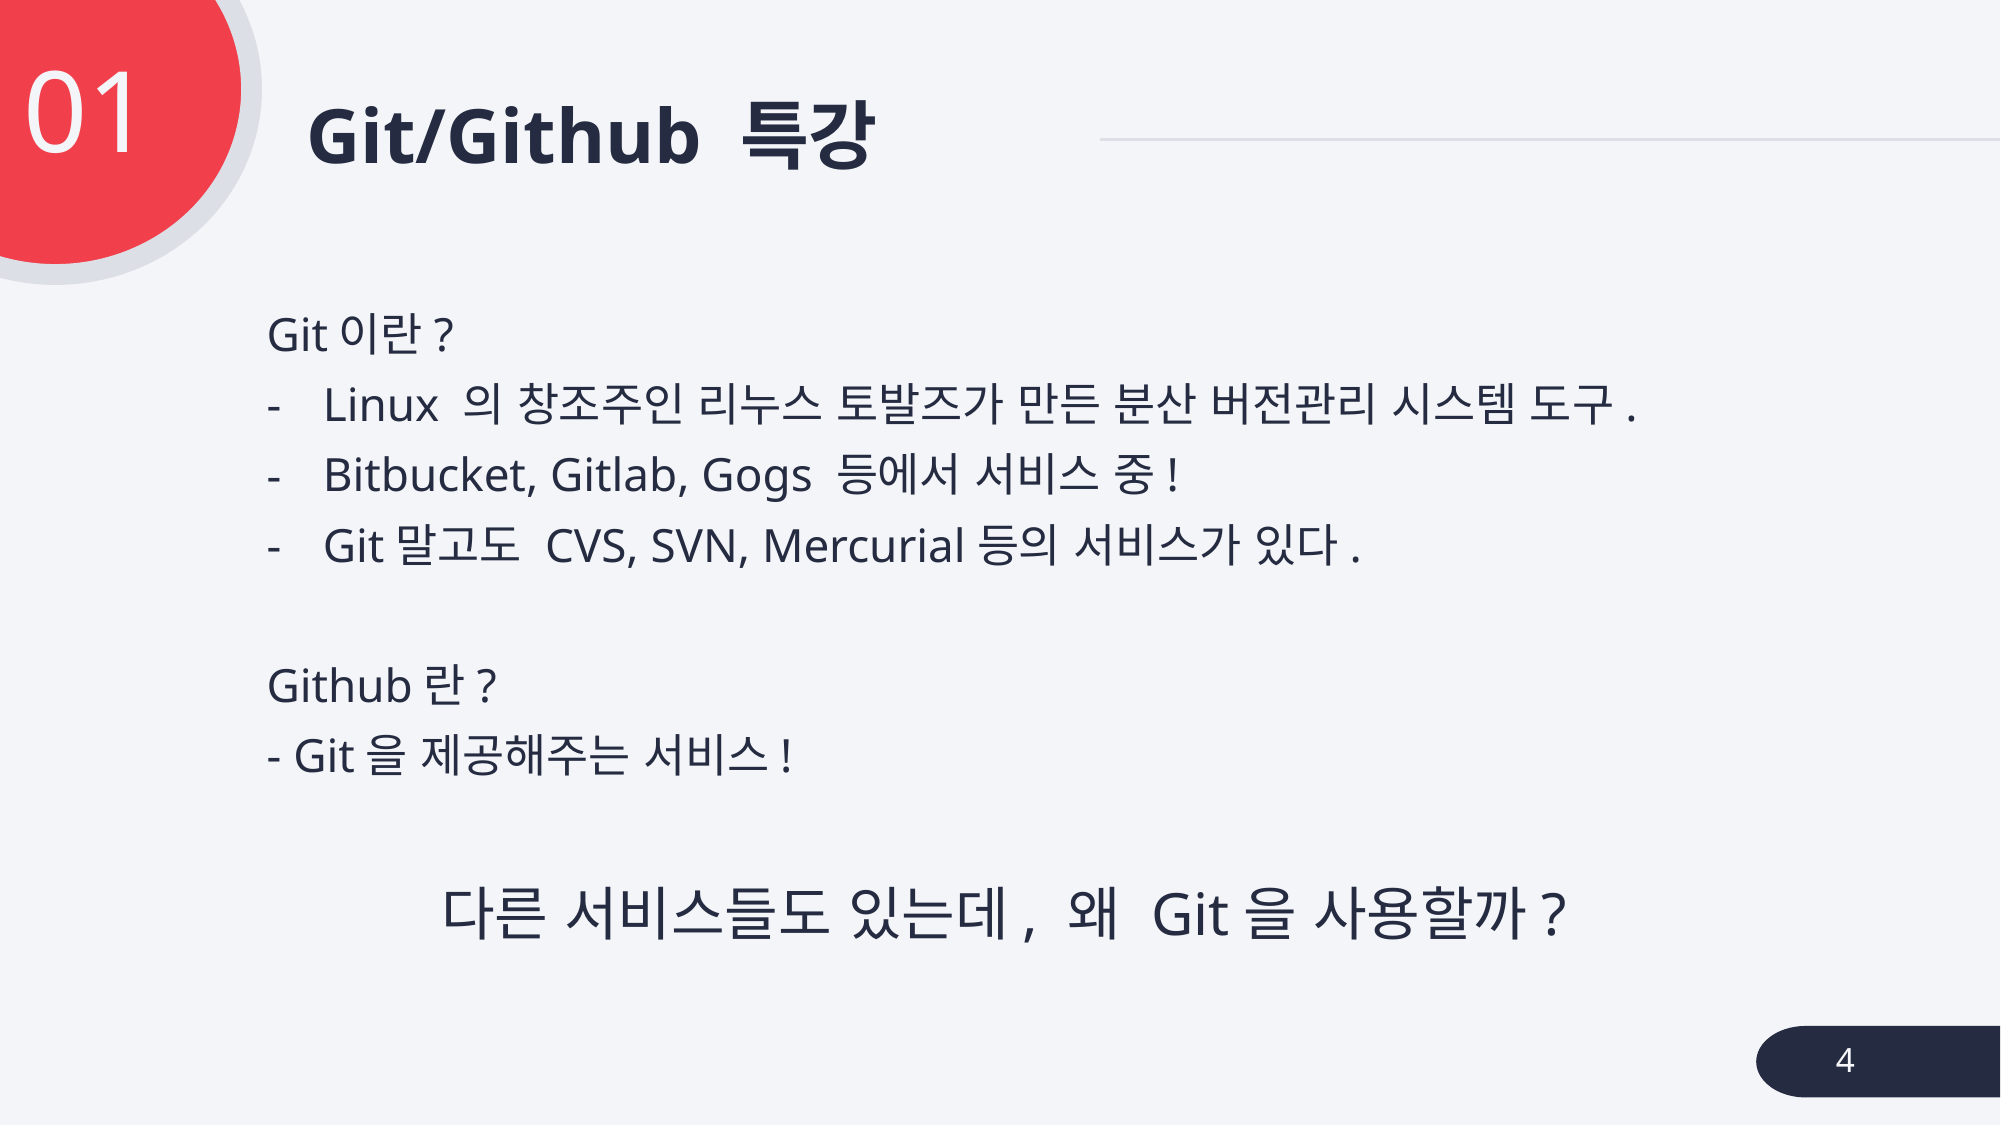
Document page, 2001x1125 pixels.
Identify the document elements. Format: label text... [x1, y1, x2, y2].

title Git/Github 특강 [290, 89, 1100, 191]
list 01 [0, 47, 167, 186]
list Git이란? Linux 의 창조주인 리누스 토발즈가 만든 분산 버전관리 시스템 도구. Bitbucket, Gitlab, Gogs 등에서 서비스 중! Git말고도 CVS, SVN, Mercurial등의 서비스가 있다. Github란? - Git을 제공해주는 서비스! [251, 304, 1757, 929]
slide_number 4 [1820, 1031, 1984, 1092]
text_box 다른 서비스들도 있는데, 왜 Git을 사용할까? [426, 869, 1582, 955]
